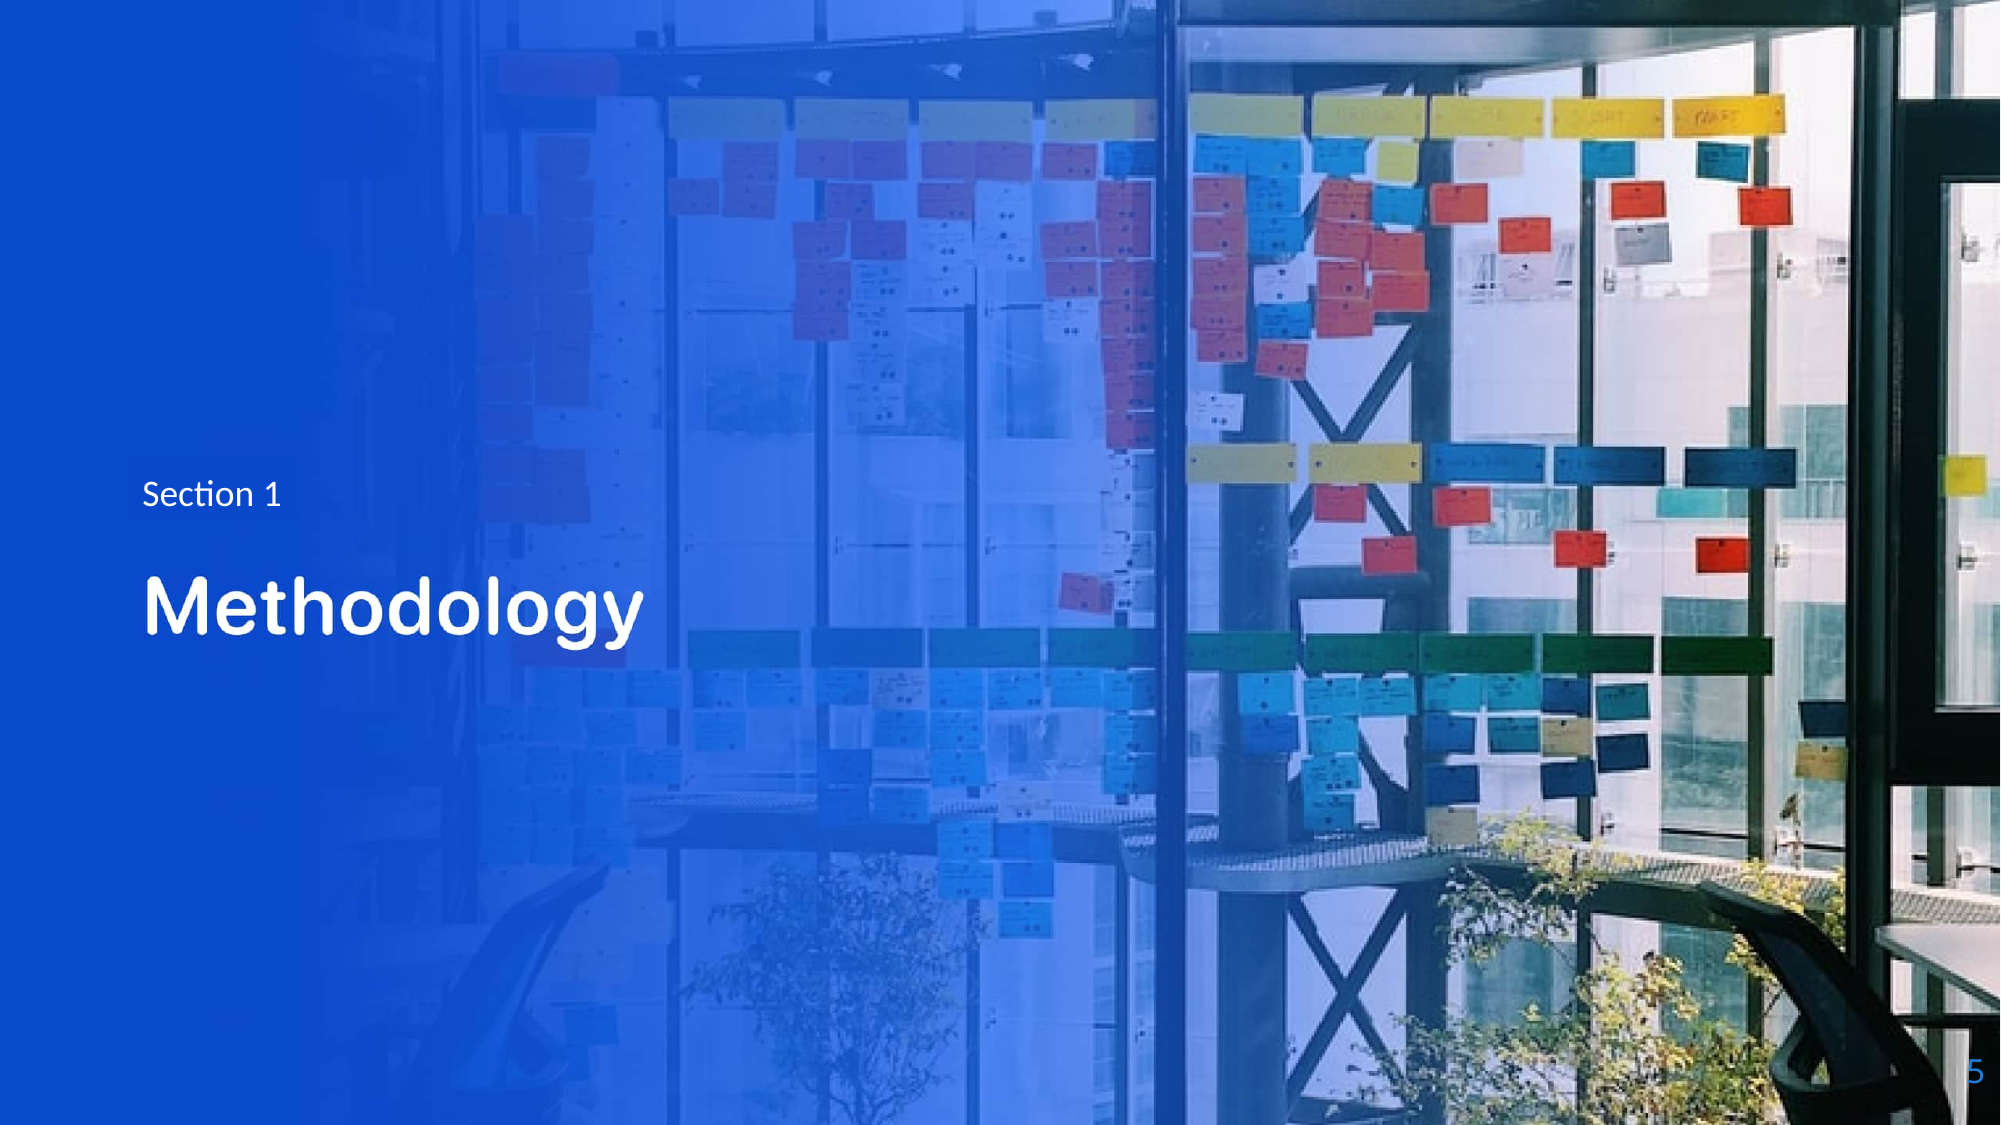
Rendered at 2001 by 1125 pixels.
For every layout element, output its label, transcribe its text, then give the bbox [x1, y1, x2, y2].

slide_number 5 [1550, 1042, 2000, 1103]
text_box Section 1 [127, 461, 297, 522]
picture [0, 0, 2001, 1125]
